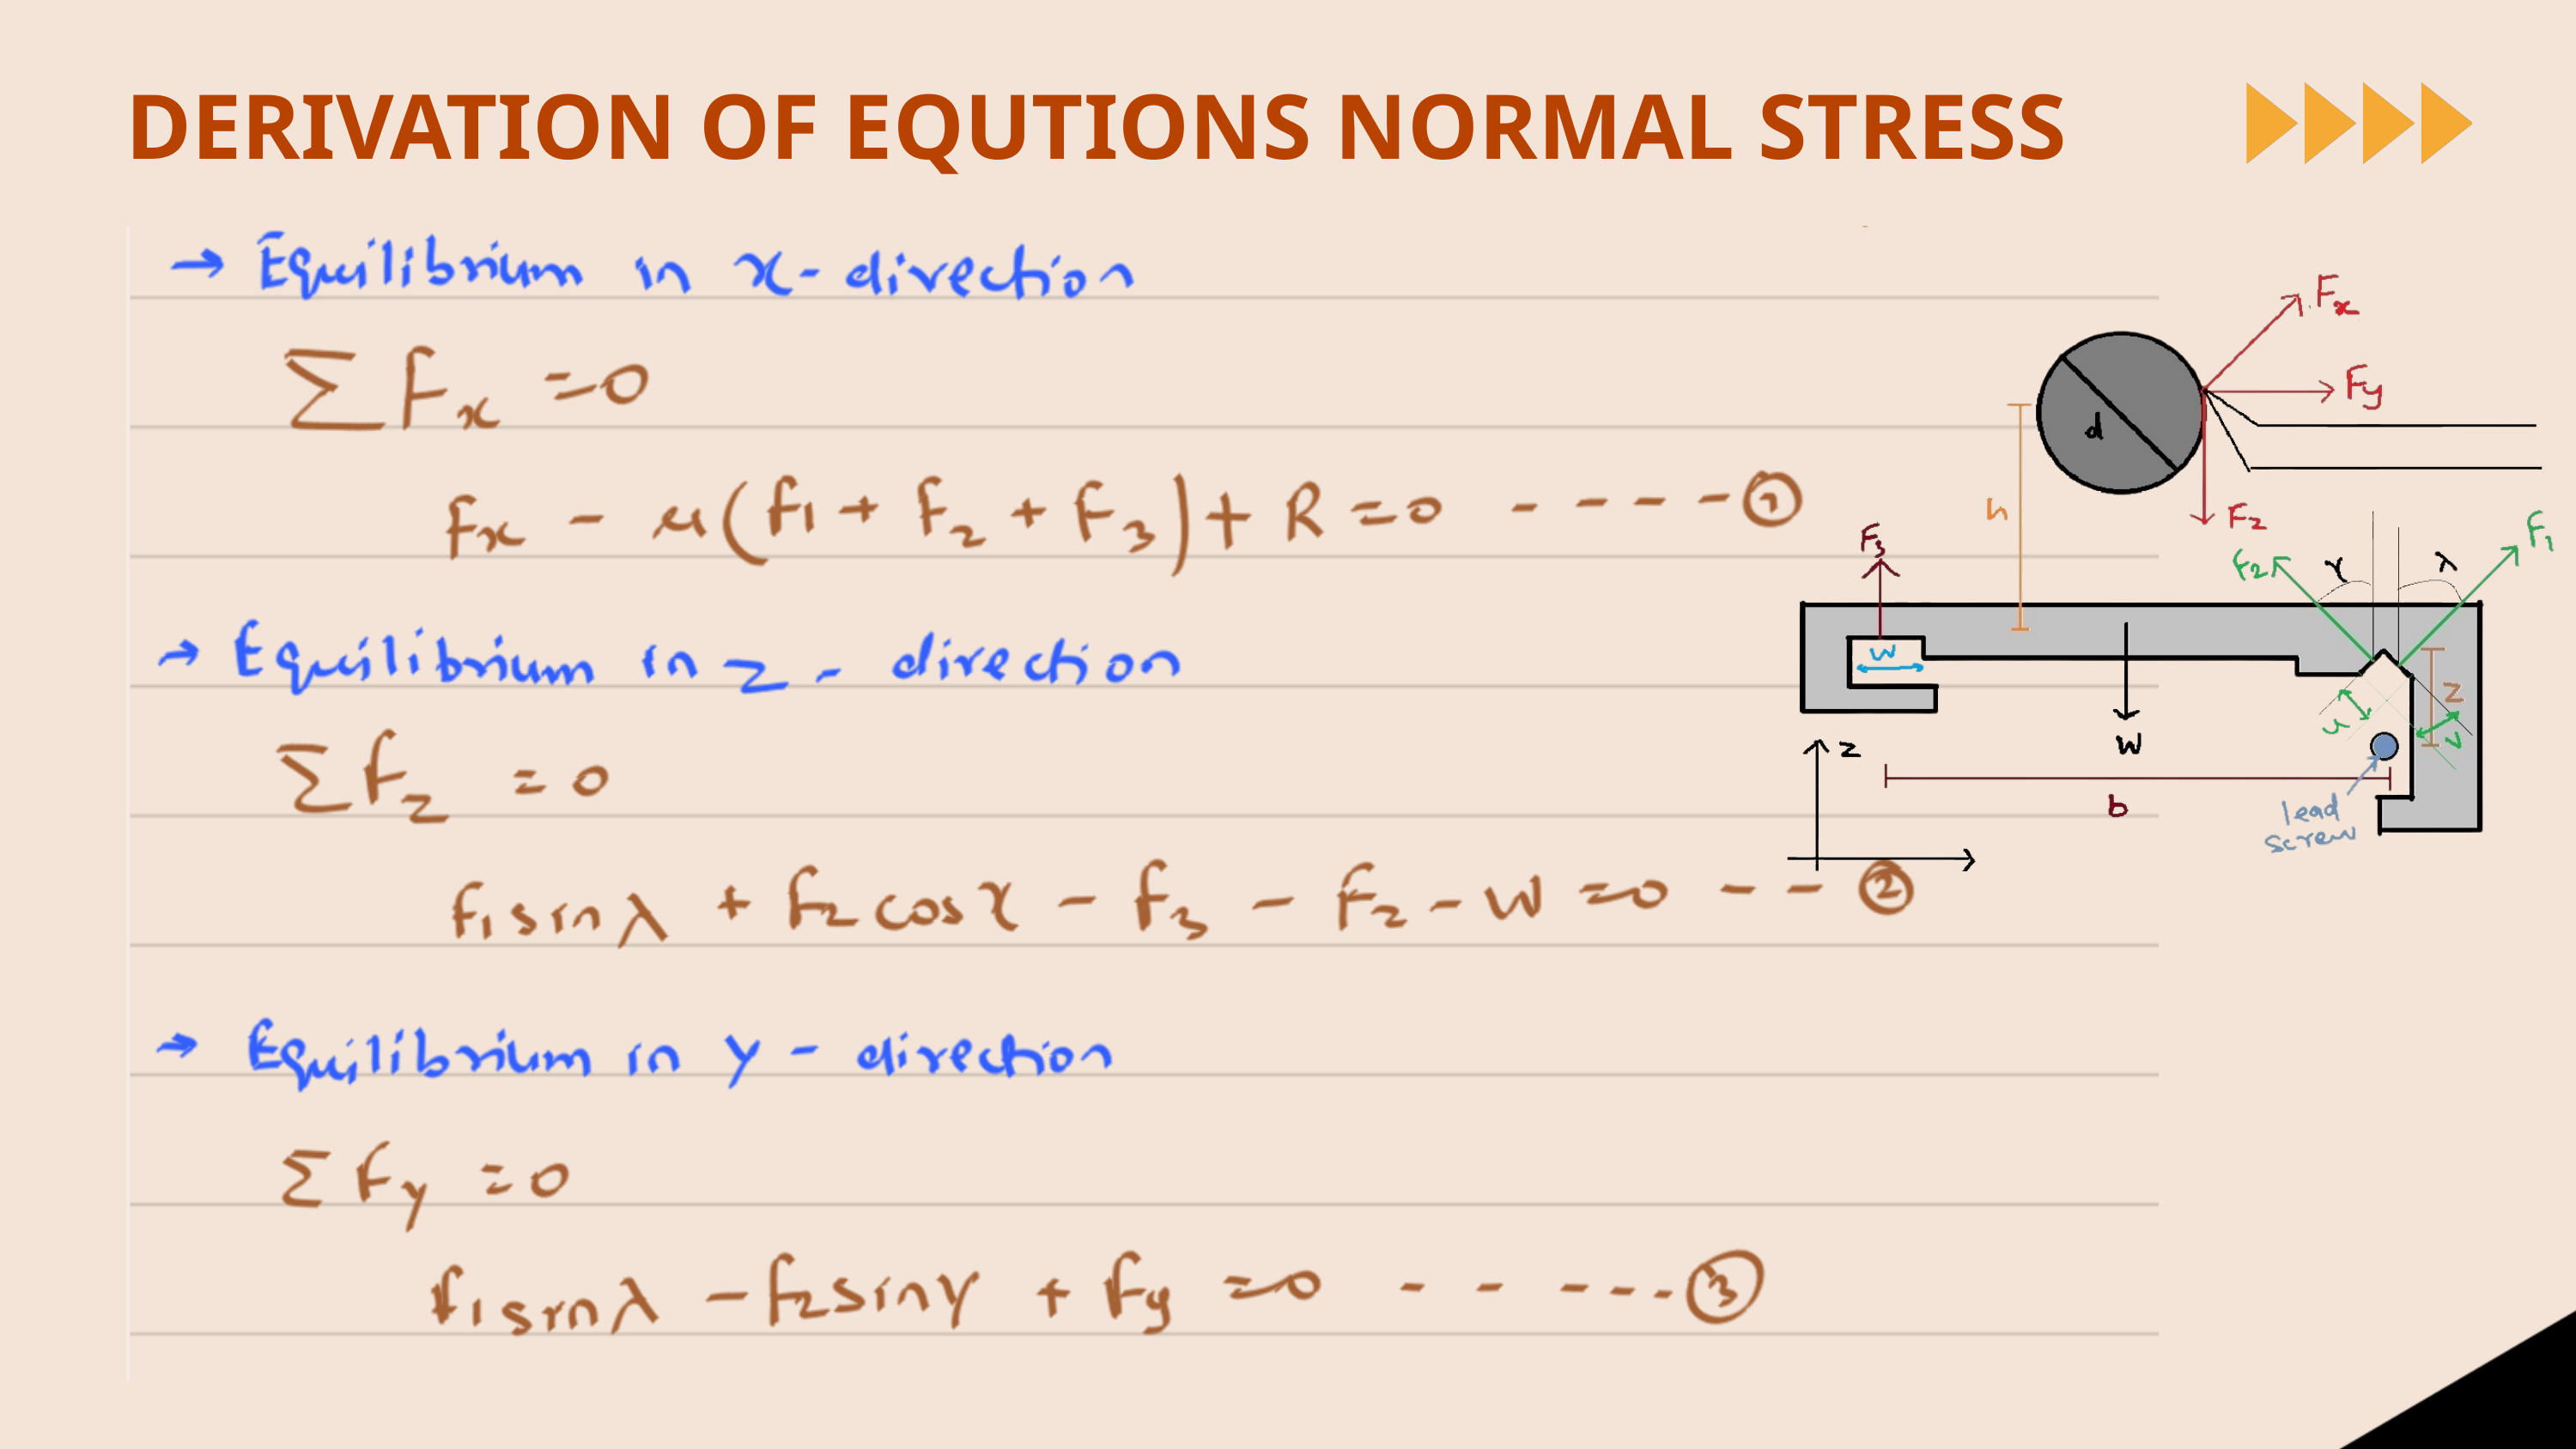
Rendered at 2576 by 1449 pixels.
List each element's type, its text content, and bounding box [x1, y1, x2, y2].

text_box [125, 226, 2160, 1382]
text_box [2267, 82, 2473, 165]
text_box [1780, 260, 2576, 871]
text_box [0, 1280, 2576, 1449]
text_box DERIVATION OF EQUTIONS NORMAL STRESS [125, 74, 2267, 178]
